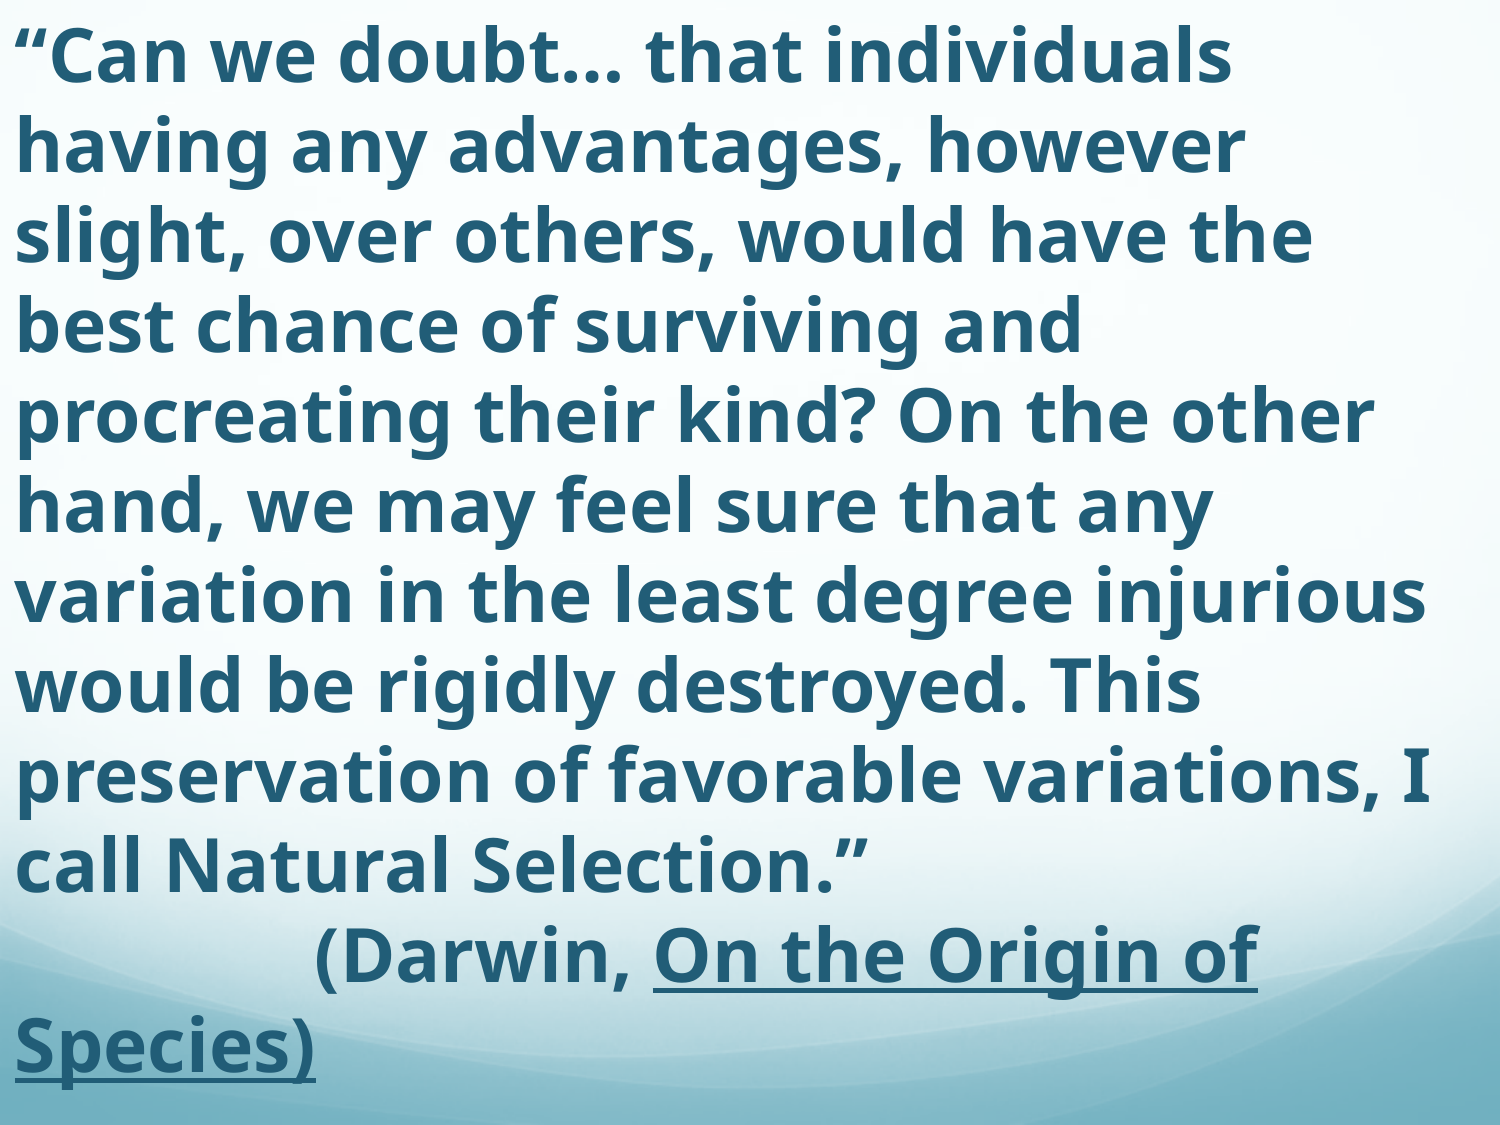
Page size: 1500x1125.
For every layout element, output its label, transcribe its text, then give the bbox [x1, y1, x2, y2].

text_box “Can we doubt… that individuals having any advantages, however slight, over others, would have the best chance of surviving and procreating their kind? On the other hand, we may feel sure that any variation in the least degree injurious would be rigidly destroyed. This preservation of favorable variations, I call Natural Selection.” (Darwin, On the Origin of Species) [0, 0, 1500, 1095]
